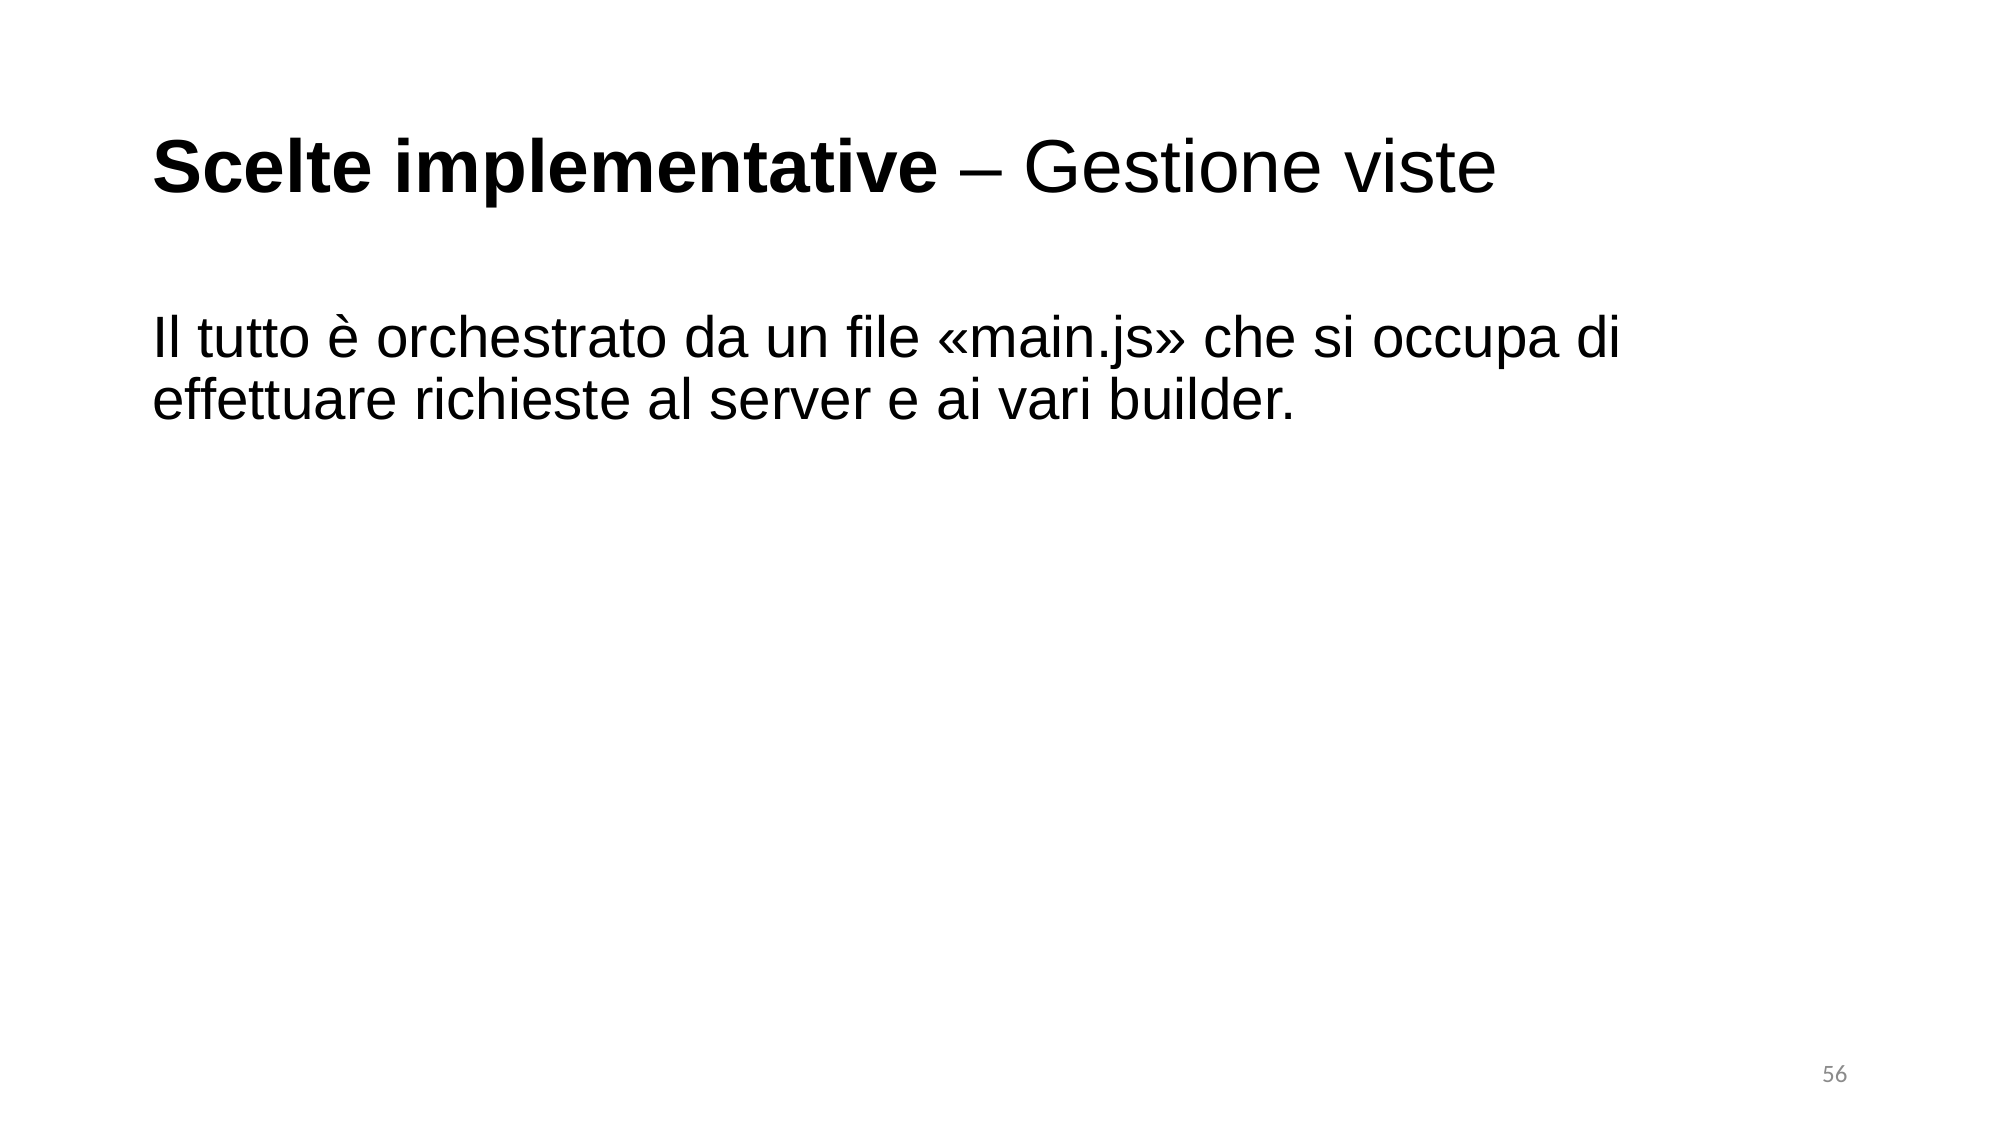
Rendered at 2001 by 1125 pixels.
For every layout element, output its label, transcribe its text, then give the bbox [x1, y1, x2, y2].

text_box 56 [1412, 1042, 1863, 1103]
text_box Il tutto è orchestrato da un file «main.js» che si occupa di effettuare richieste al server e ai vari builder. [137, 299, 1863, 1014]
text_box Scelte implementative – Gestione viste [137, 59, 1863, 278]
